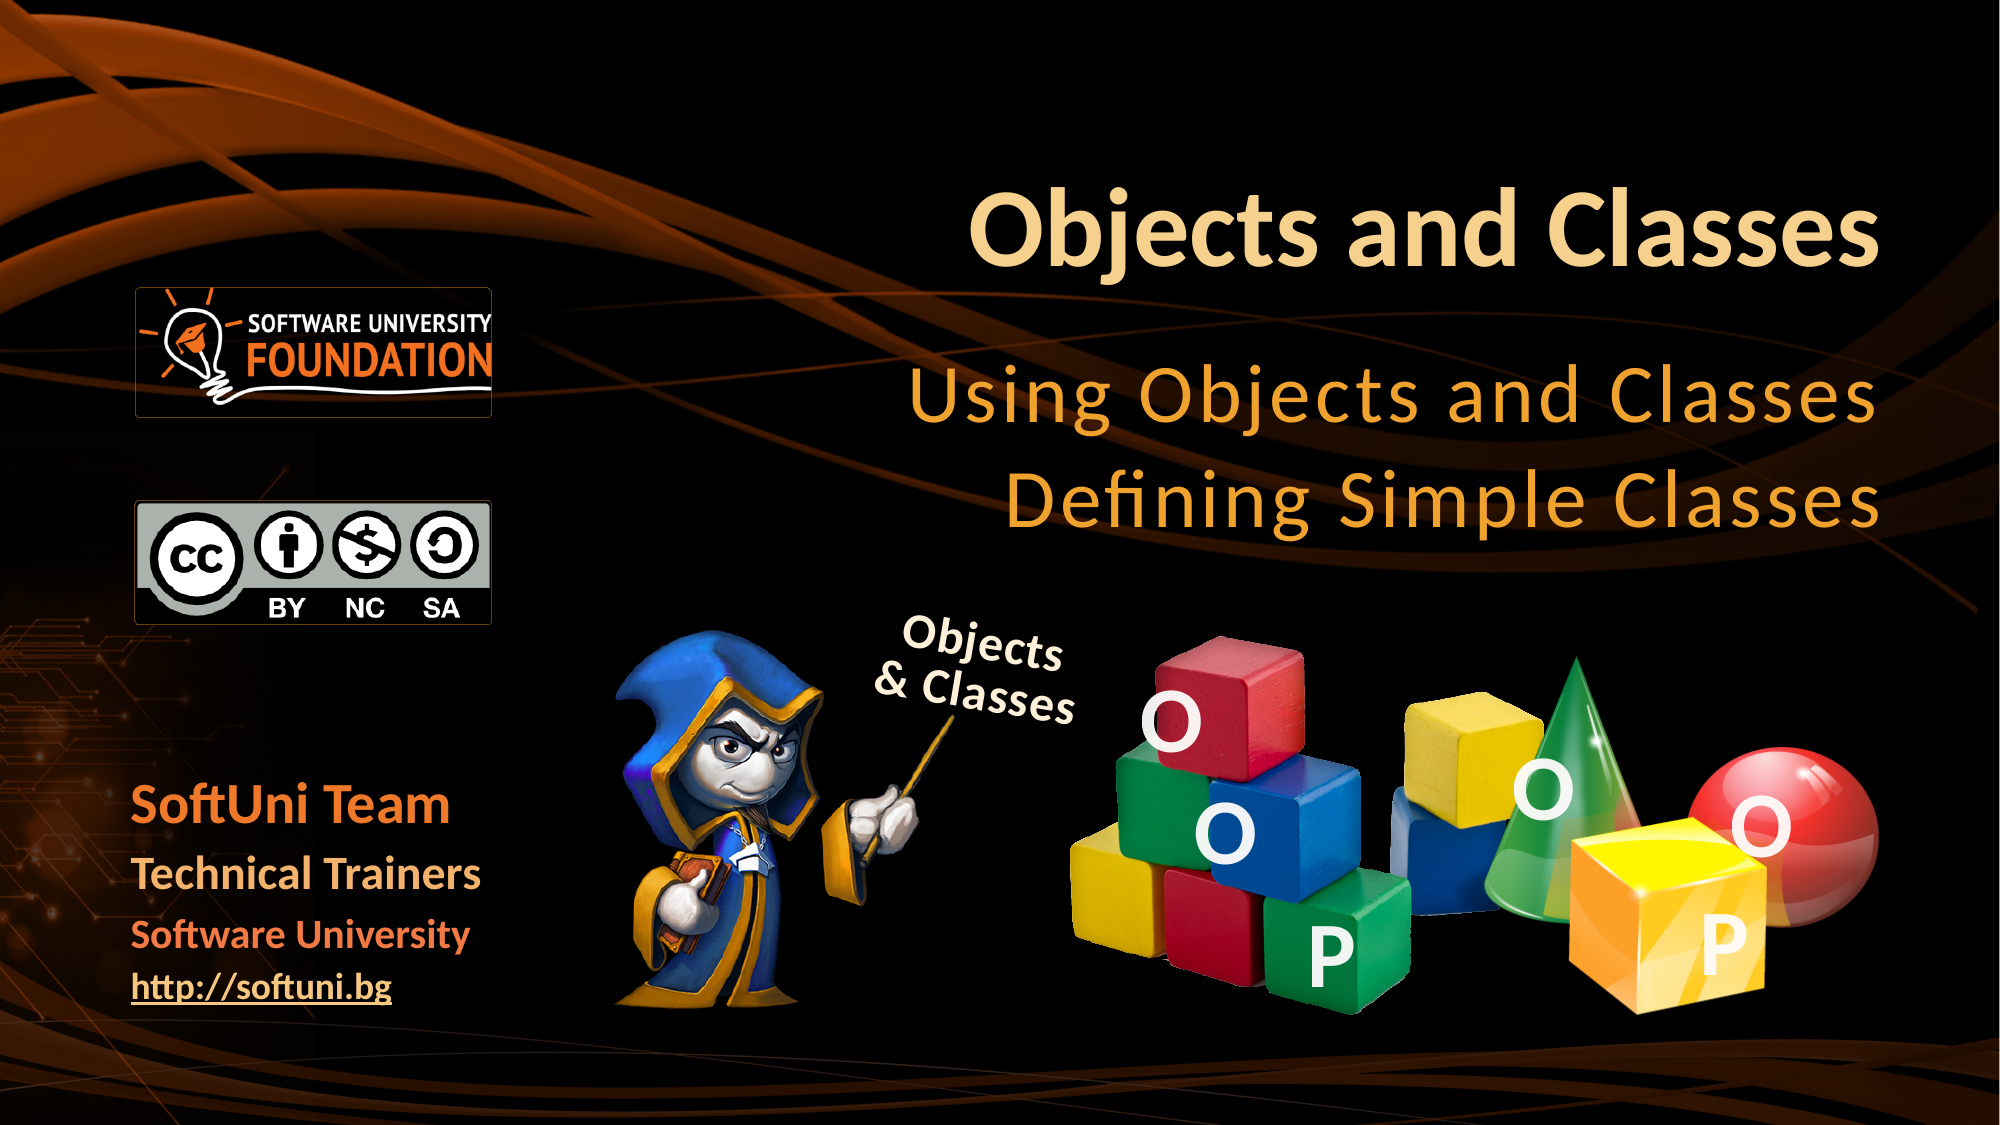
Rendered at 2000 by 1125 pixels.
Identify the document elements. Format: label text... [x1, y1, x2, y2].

picture [0, 0, 2000, 1125]
list Software University [124, 898, 607, 954]
list Technical Trainers [124, 832, 607, 898]
title Objects and Classes [549, 128, 1883, 315]
list SoftUni Team [124, 755, 607, 832]
text_box Objects & Classes [868, 592, 1105, 742]
list http://softuni.bg [124, 954, 607, 1013]
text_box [1059, 636, 1887, 1046]
subtitle Using Objects and Classes Defining Simple Classes [549, 334, 1883, 548]
